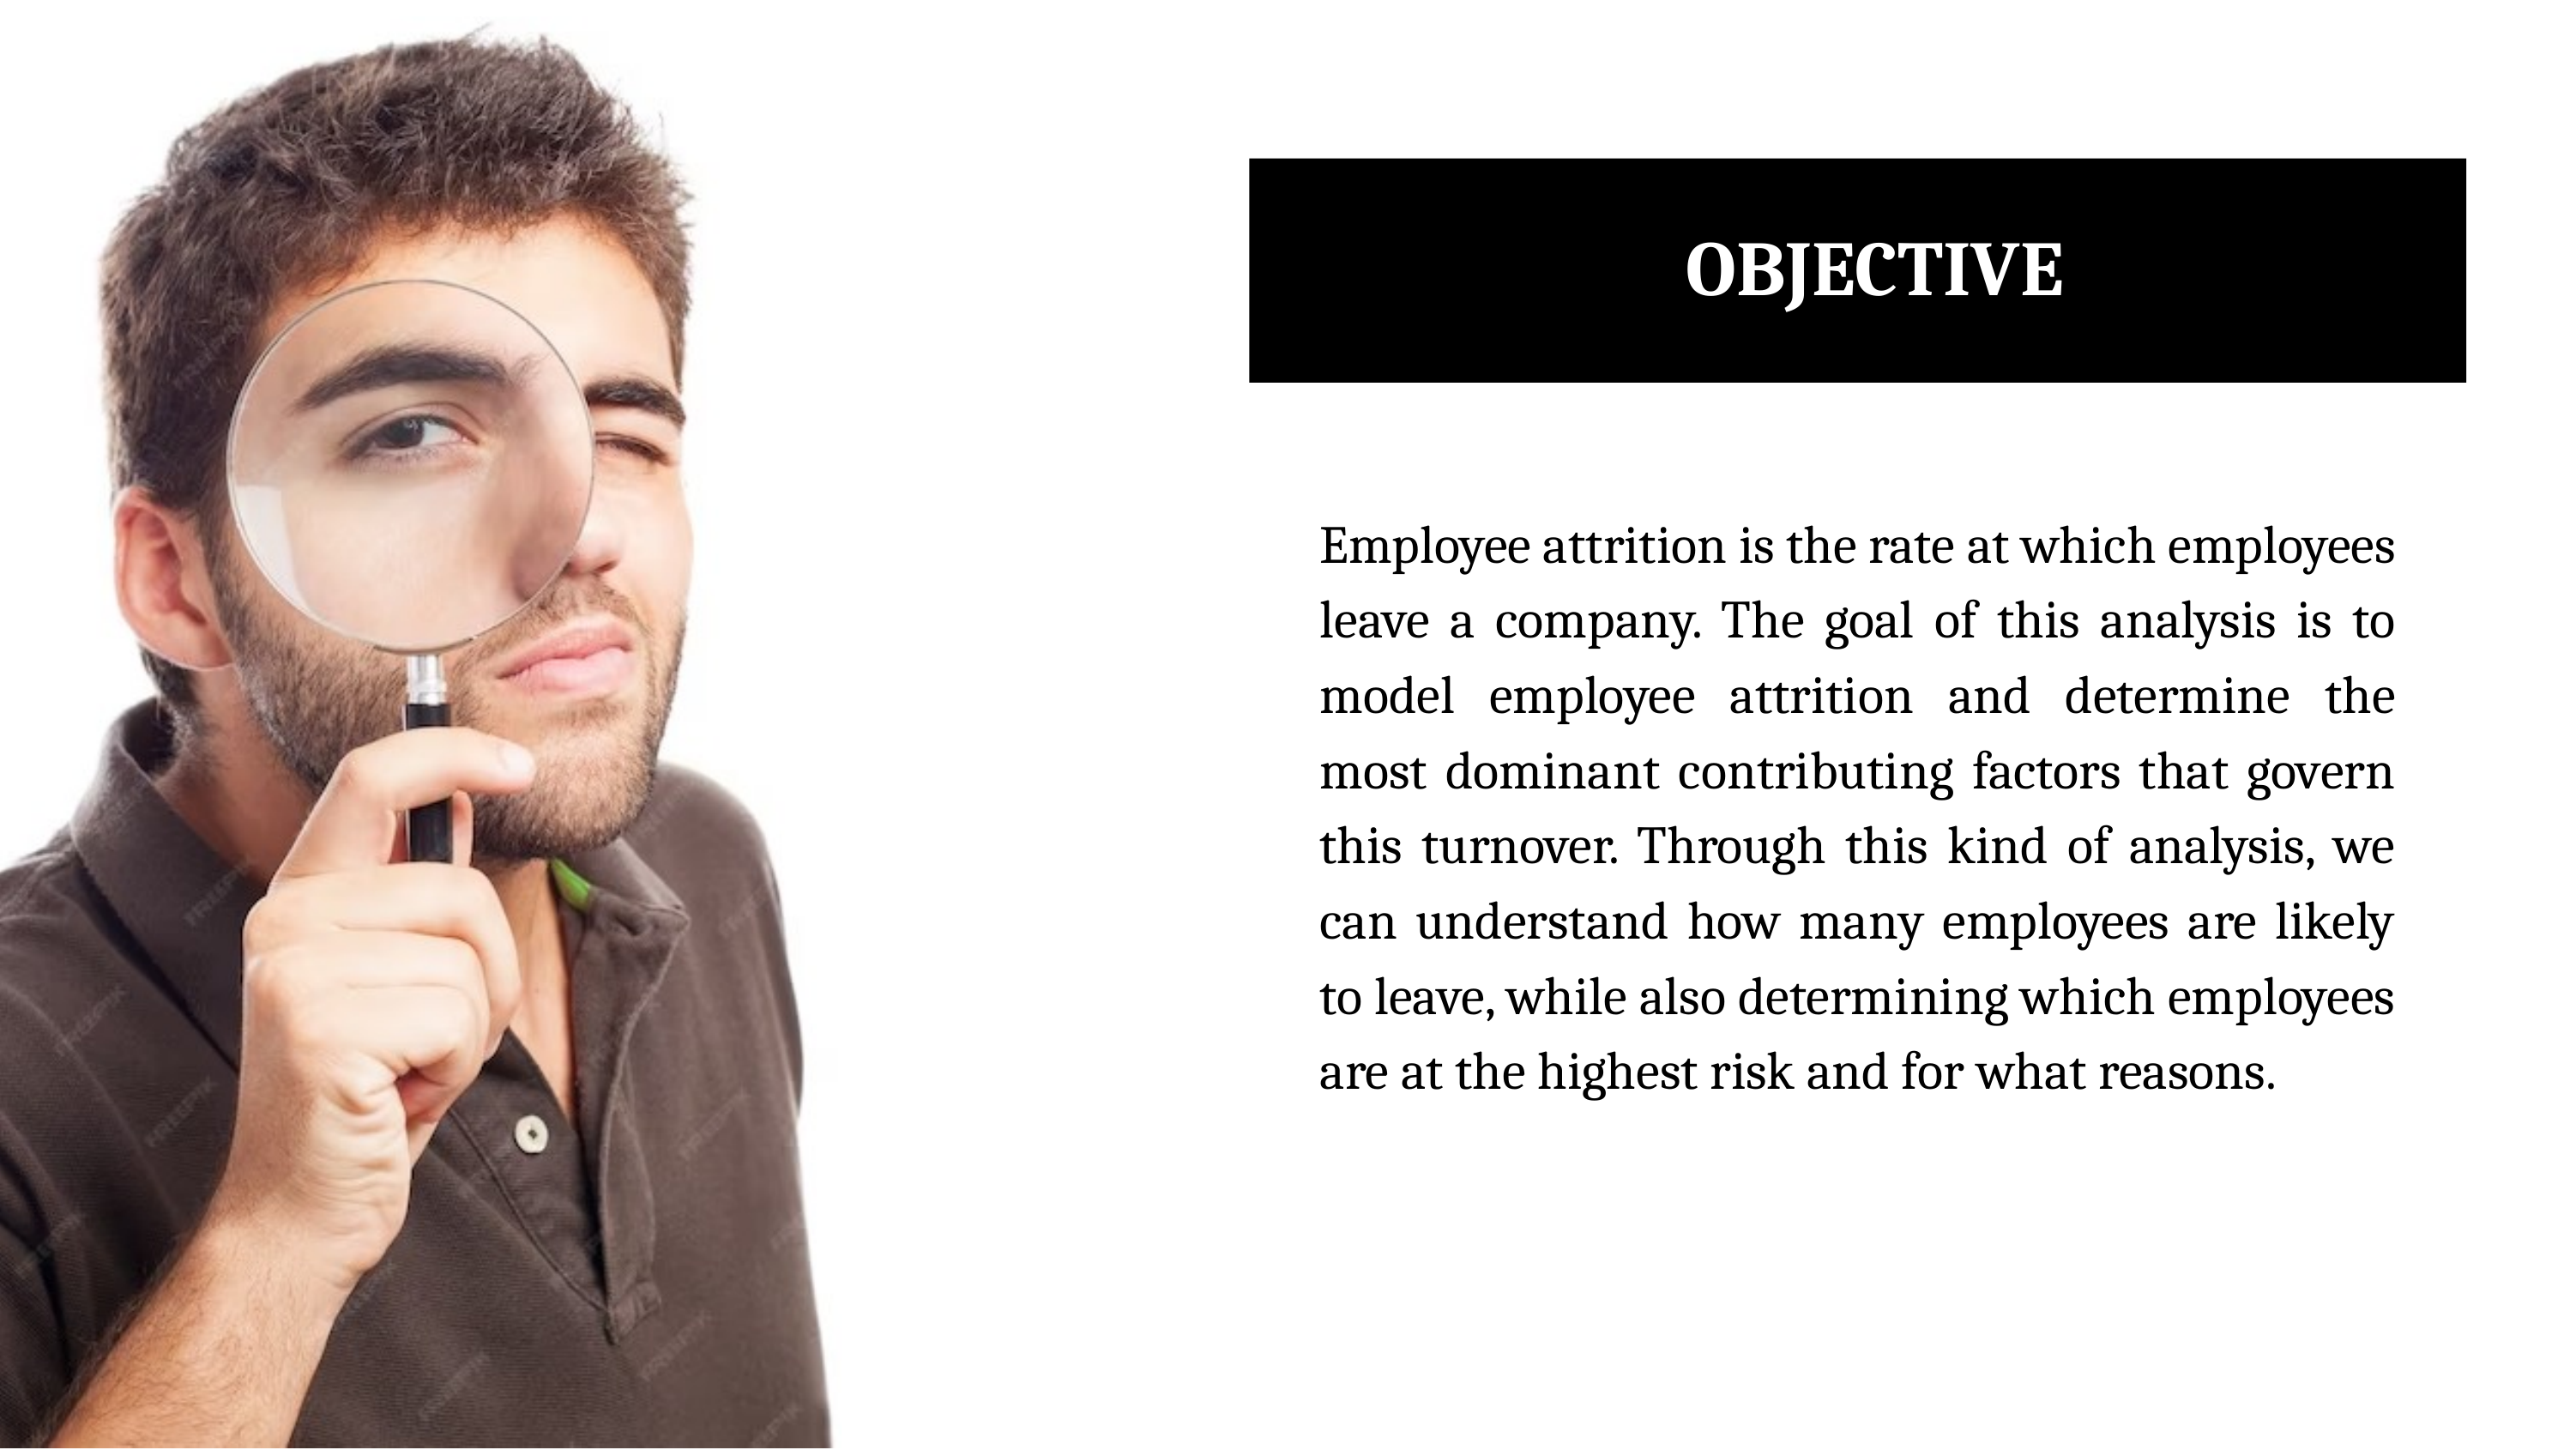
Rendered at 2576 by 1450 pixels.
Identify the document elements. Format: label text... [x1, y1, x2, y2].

text_box Employee attrition is the rate at which employees leave a company. The goal of this analysis is to model employee attrition and determine the most dominant contributing factors that govern this turnover. Through this kind of analysis, we can understand how many employees are likely to leave, while also determining which employees are at the highest risk and for what reasons. [1318, 497, 2398, 1101]
picture [0, 15, 842, 1448]
title OBJECTIVE [1249, 158, 2467, 383]
